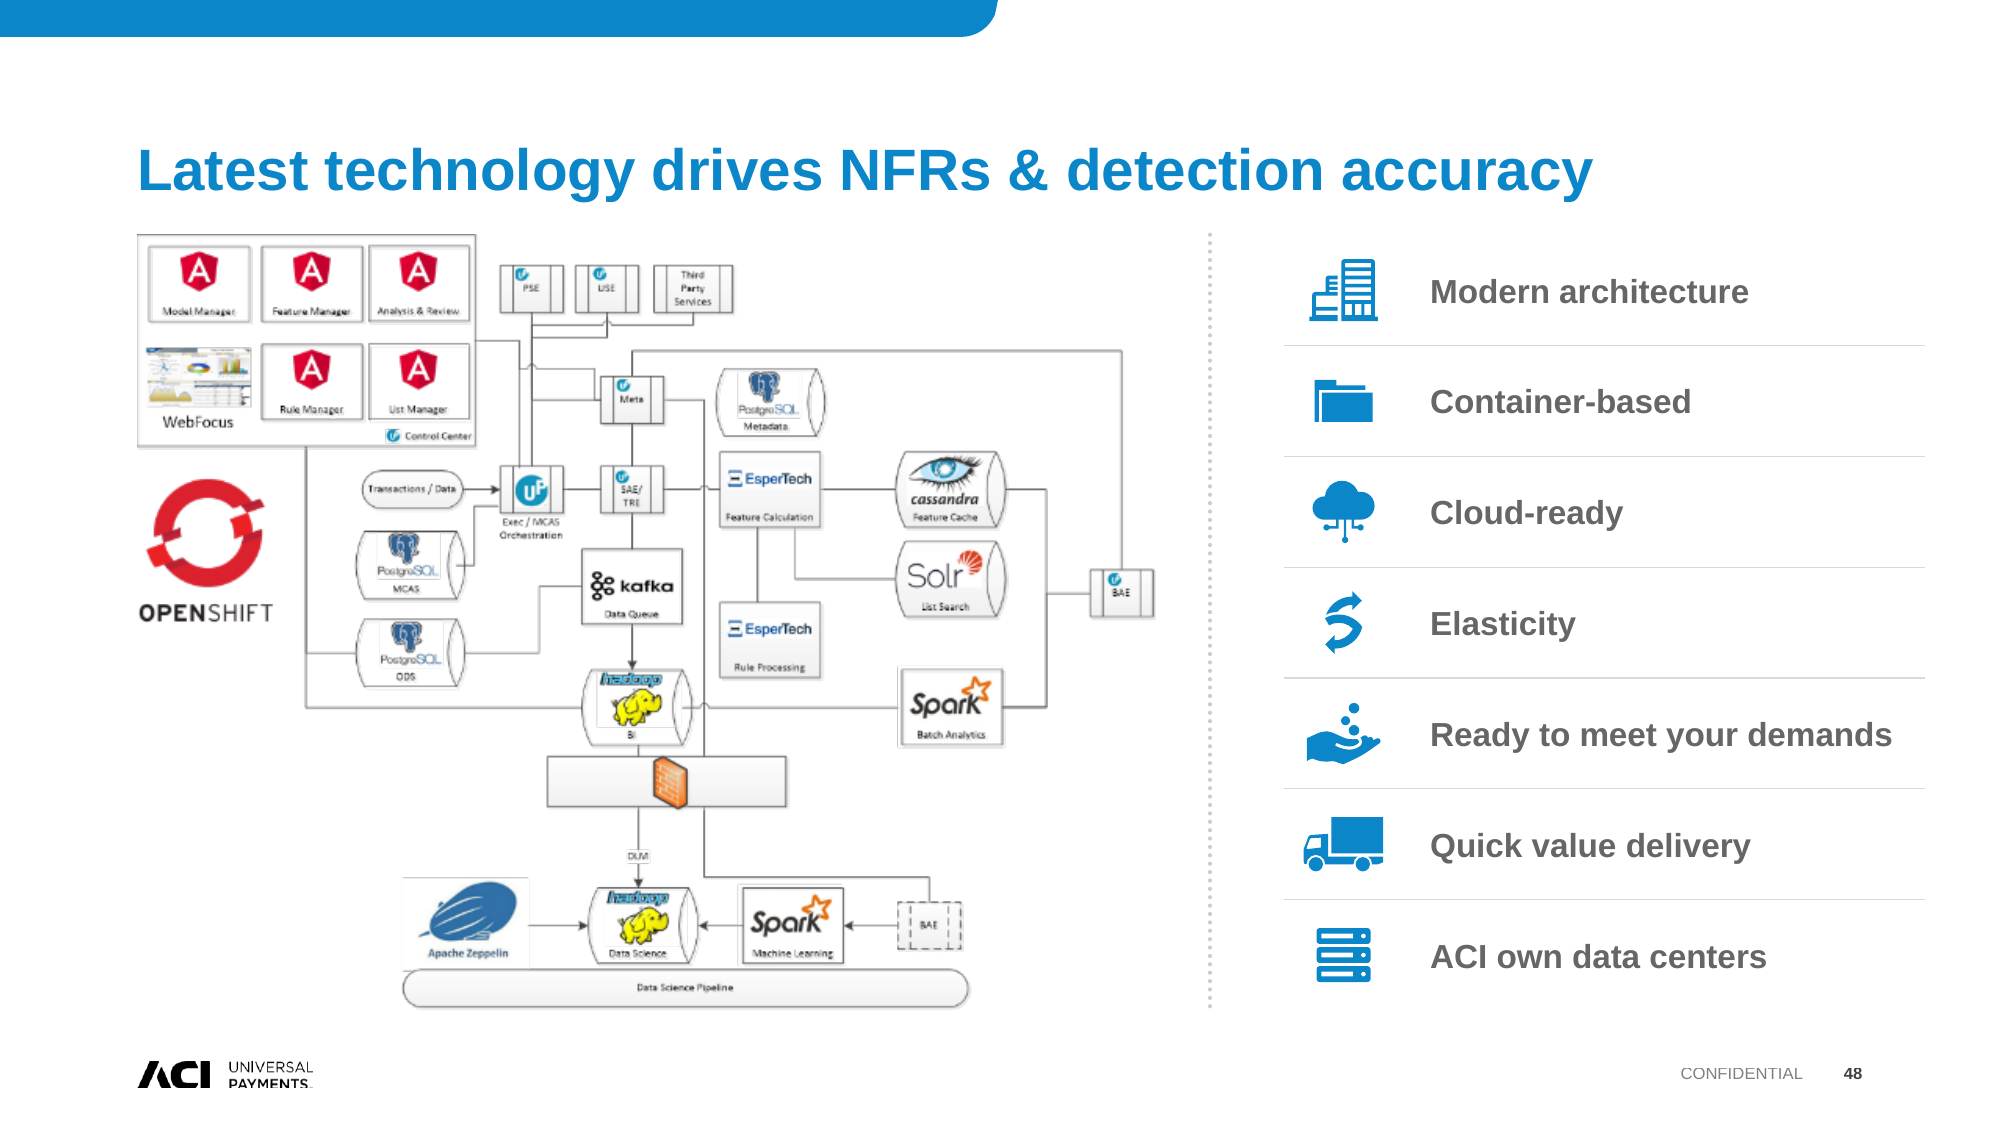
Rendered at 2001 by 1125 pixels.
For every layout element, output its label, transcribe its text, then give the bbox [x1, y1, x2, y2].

slide_number 48 [1804, 1058, 1863, 1088]
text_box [1303, 816, 1384, 872]
text_box Modern architecture [1430, 269, 1917, 310]
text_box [137, 230, 1156, 1011]
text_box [1306, 702, 1381, 765]
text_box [1324, 591, 1363, 655]
footer Confidential [716, 1058, 1804, 1088]
text_box ACI own data centers [1430, 934, 1917, 975]
text_box Elasticity [1430, 602, 1917, 643]
text_box Ready to meet your demands [1430, 713, 1917, 754]
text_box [1309, 259, 1379, 322]
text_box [1312, 480, 1375, 543]
text_box Cloud-ready [1430, 491, 1917, 532]
text_box Quick value delivery [1430, 824, 1917, 865]
text_box Latest technology drives NFRs & detection accuracy [137, 114, 1863, 203]
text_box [1314, 379, 1373, 422]
text_box Container-based [1430, 380, 1917, 421]
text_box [1316, 928, 1371, 983]
